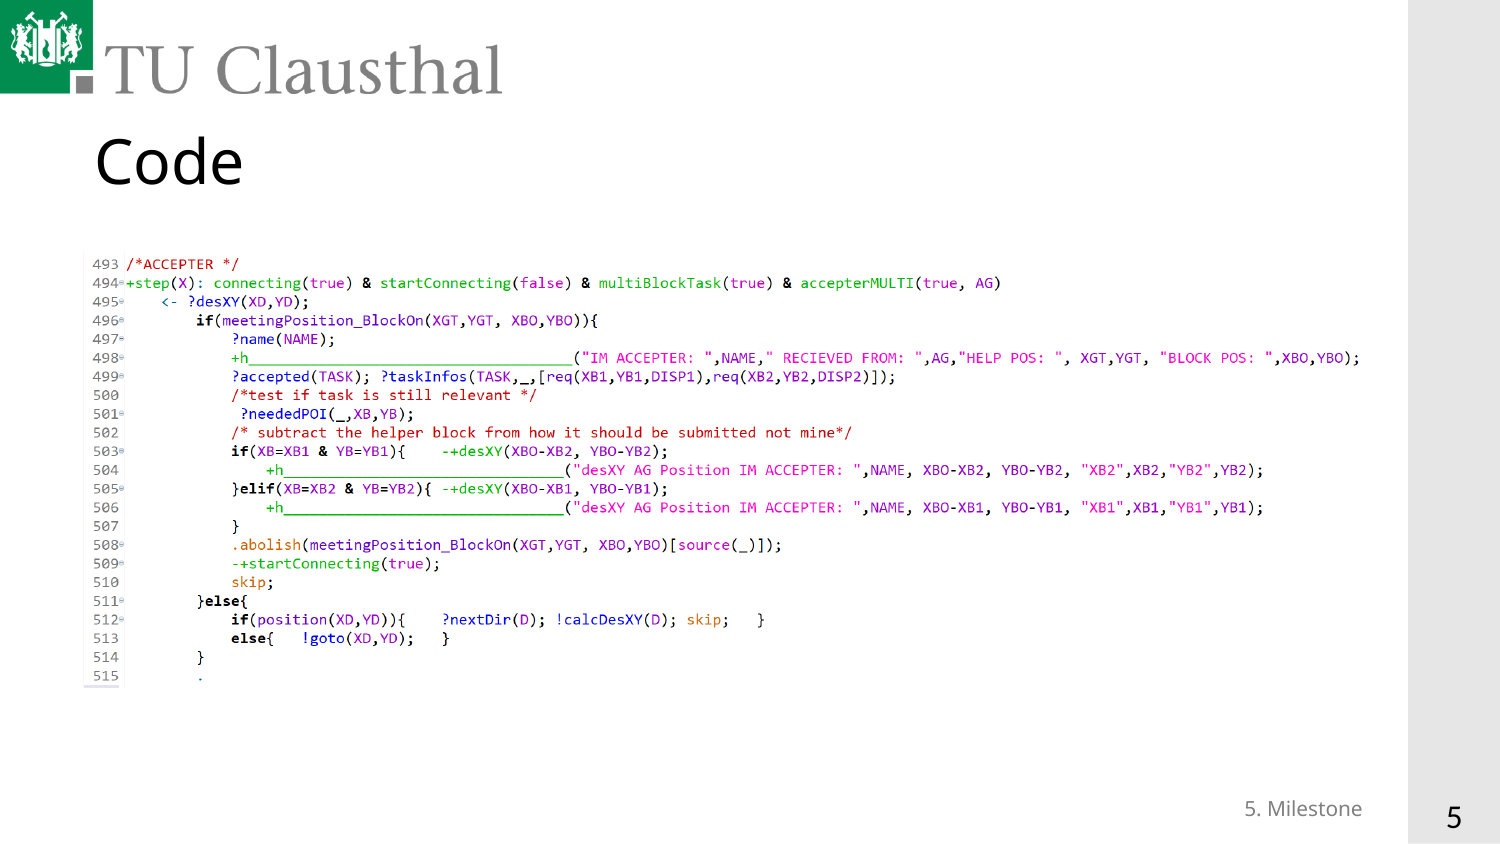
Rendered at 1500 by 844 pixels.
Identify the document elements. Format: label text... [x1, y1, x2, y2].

picture [83, 252, 1376, 688]
picture [0, 0, 502, 94]
title Code [79, 114, 1375, 201]
